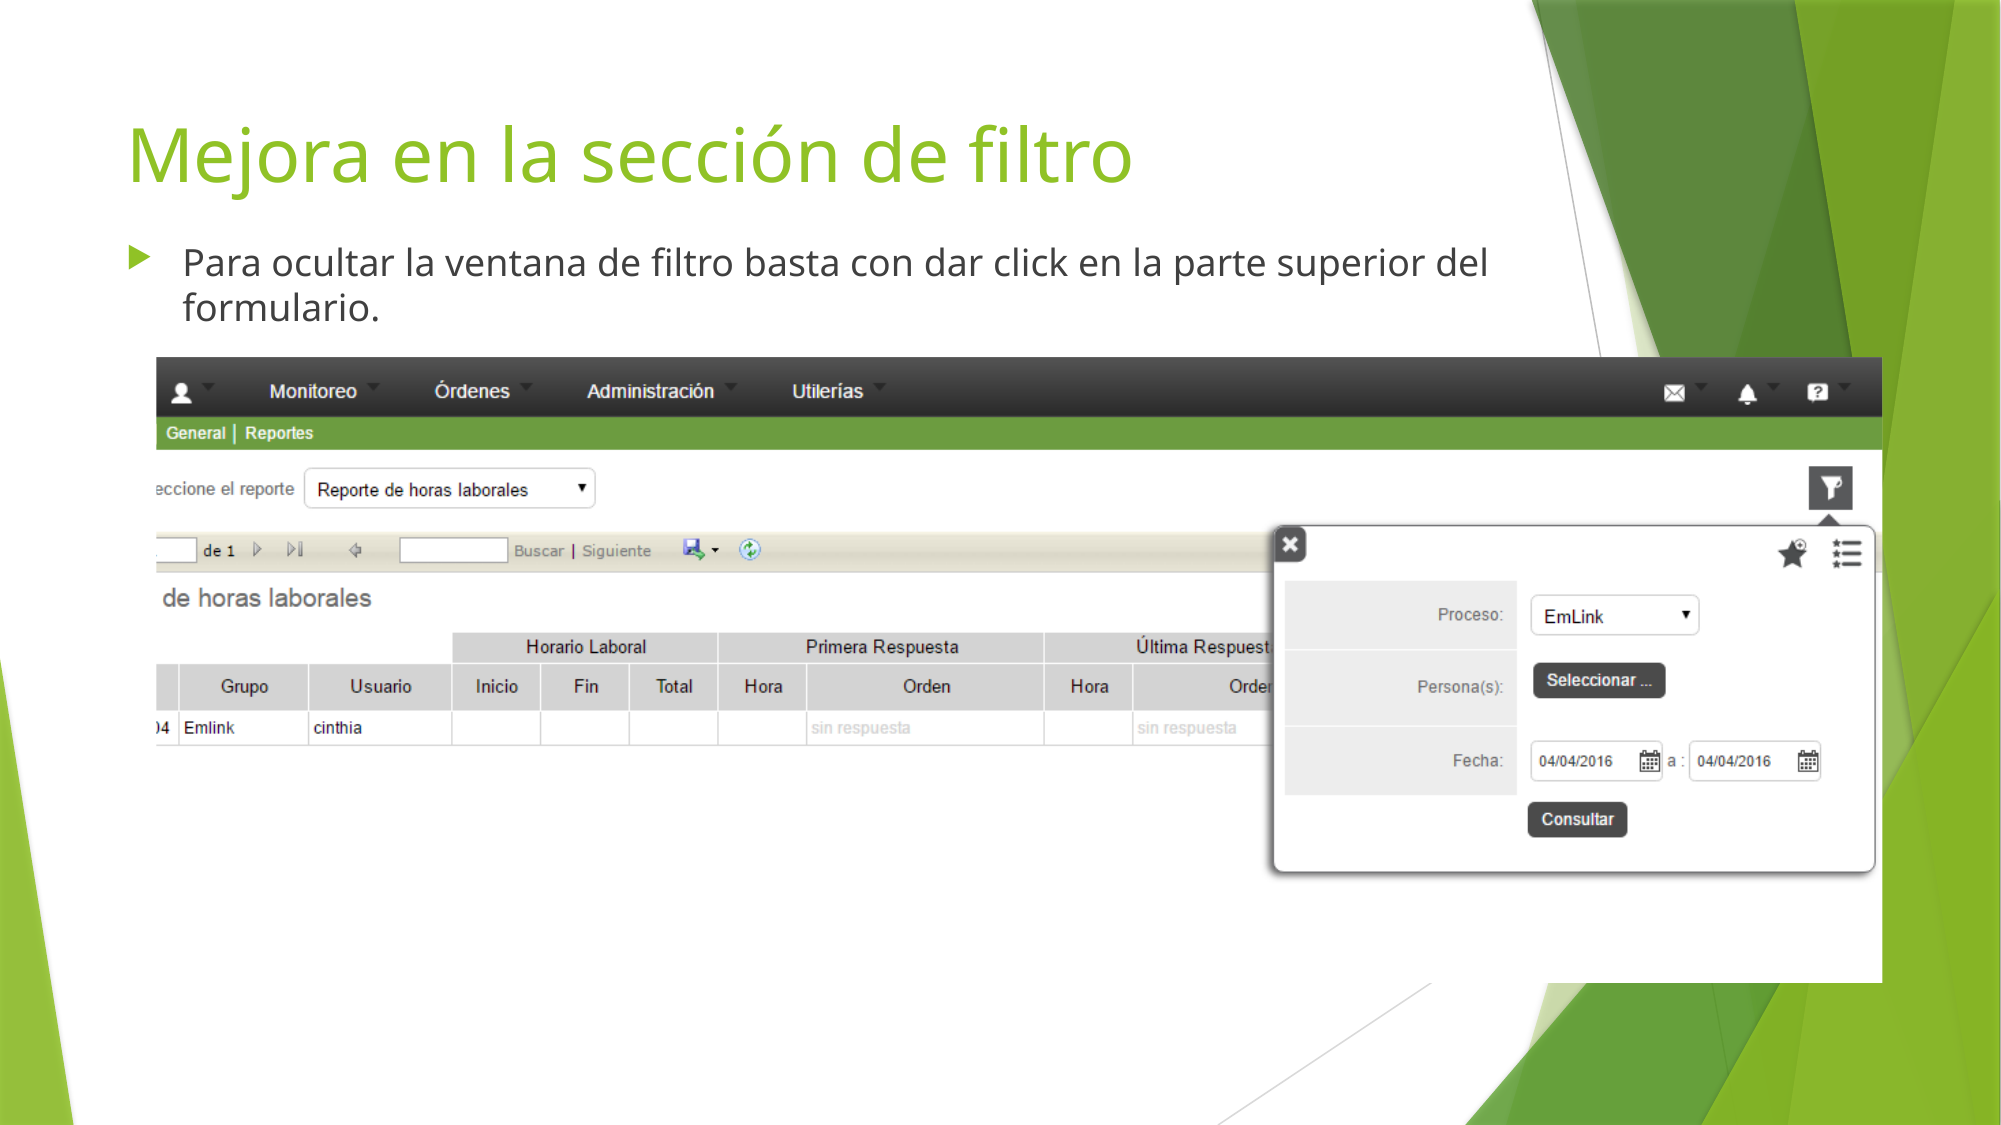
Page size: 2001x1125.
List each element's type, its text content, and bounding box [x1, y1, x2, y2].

picture [155, 356, 1883, 983]
list Para ocultar la ventana de filtro basta con dar click en la parte superior del formulario. [111, 231, 1522, 869]
title Mejora en la sección de filtro [111, 99, 1522, 231]
